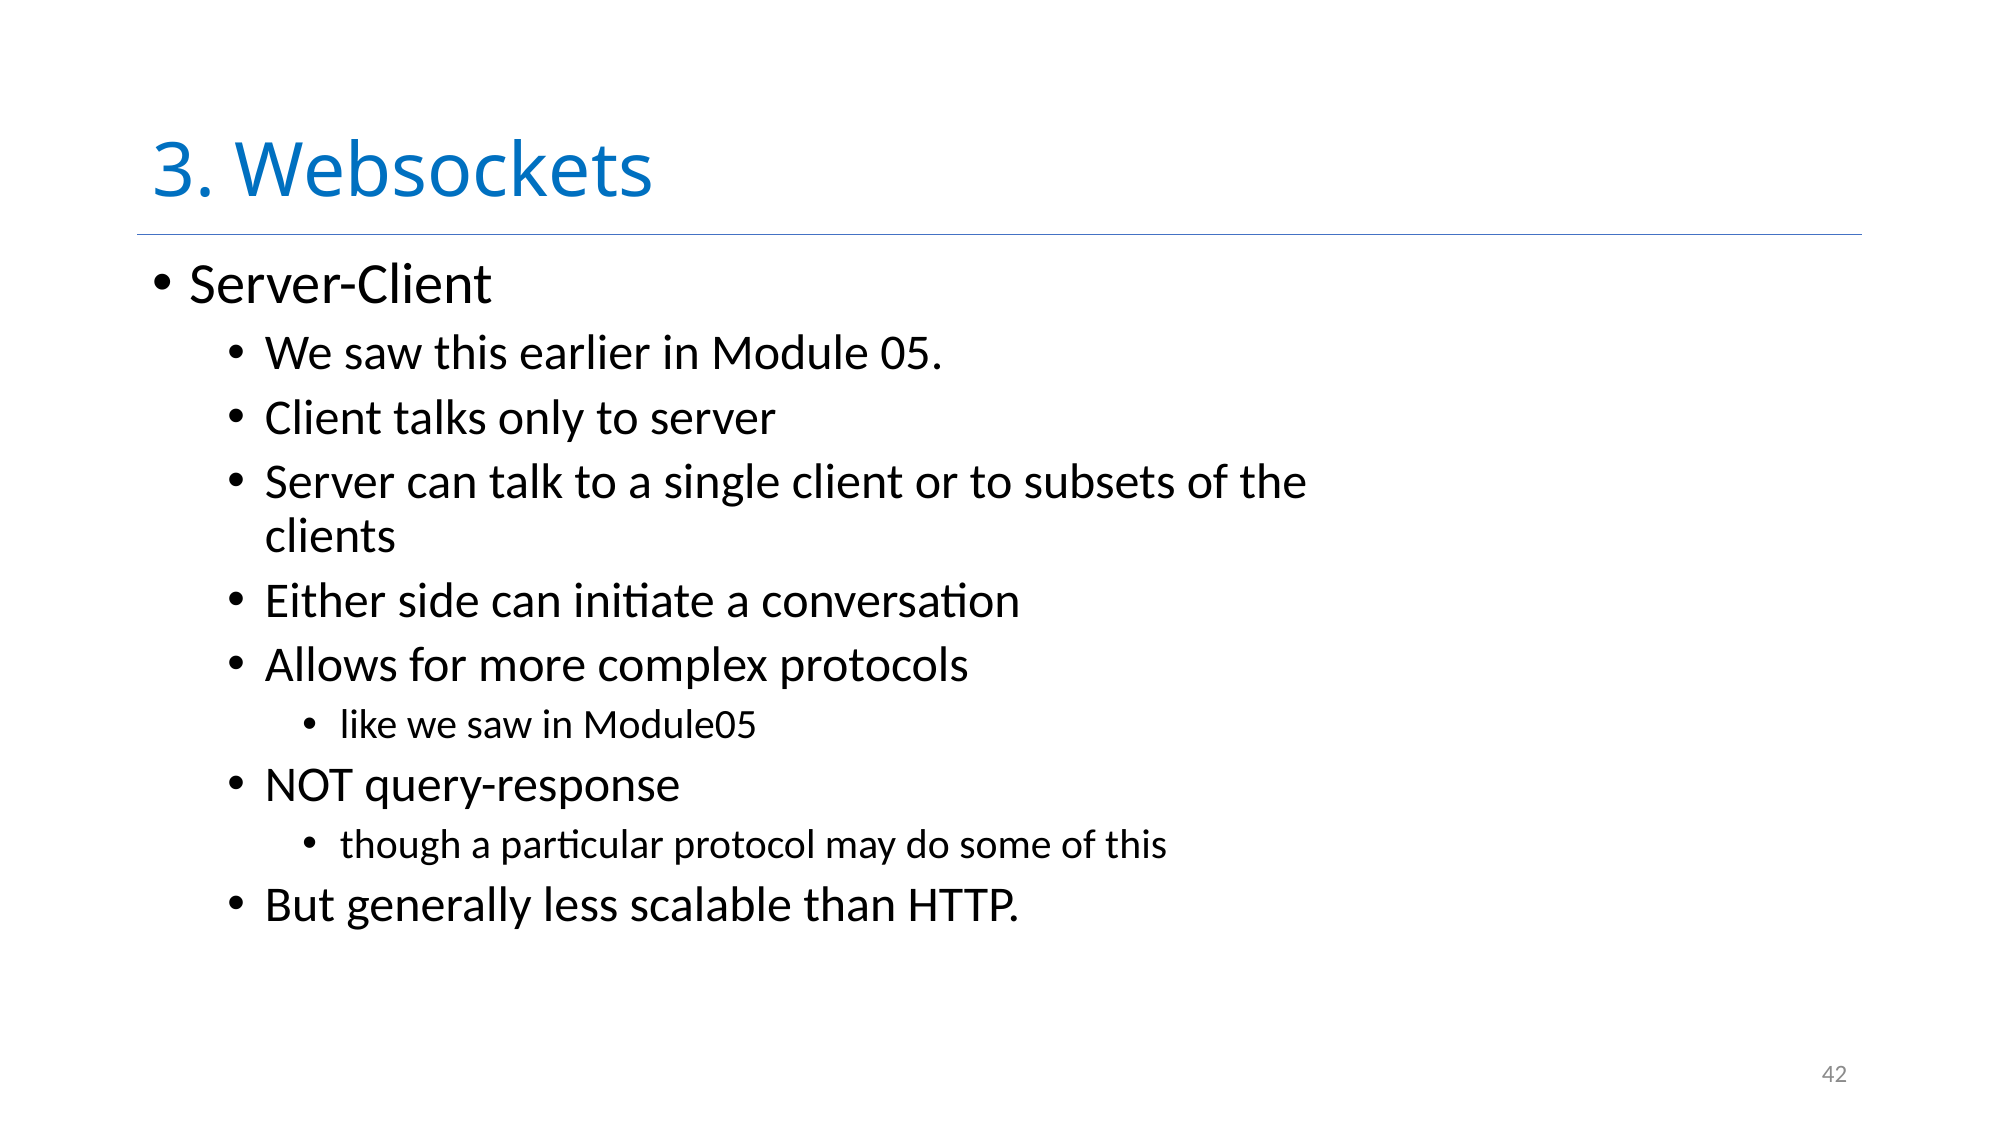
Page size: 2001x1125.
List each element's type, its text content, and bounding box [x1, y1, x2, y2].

title 3. Websockets [137, 3, 1863, 221]
slide_number 42 [1412, 1042, 1863, 1103]
list Server-Client We saw this earlier in Module 05. Client talks only to server Server can talk to a single client or to subsets of the clients Either side can initiate a conversation Allows for more complex protocols like we saw in Module05 NOT query-response though a particular protocol may do some of this But generally less scalable than HTTP. [137, 246, 1432, 960]
